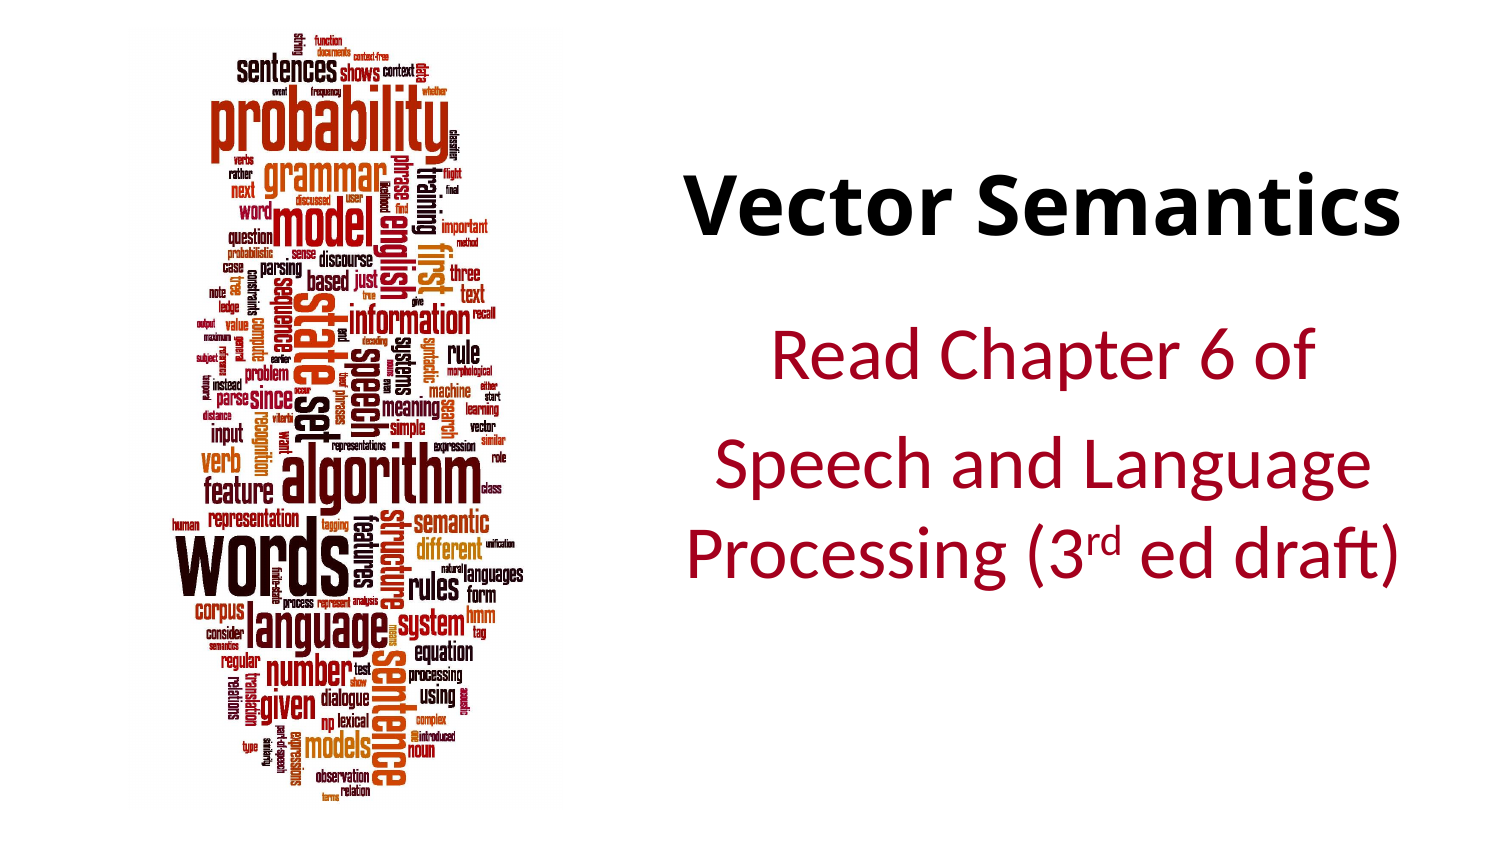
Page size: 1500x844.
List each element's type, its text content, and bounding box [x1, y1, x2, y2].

picture [128, 27, 563, 810]
subtitle Read Chapter 6 of Speech and Language Processing (3rd ed draft) [624, 296, 1463, 510]
title Vector Semantics [650, 0, 1438, 260]
